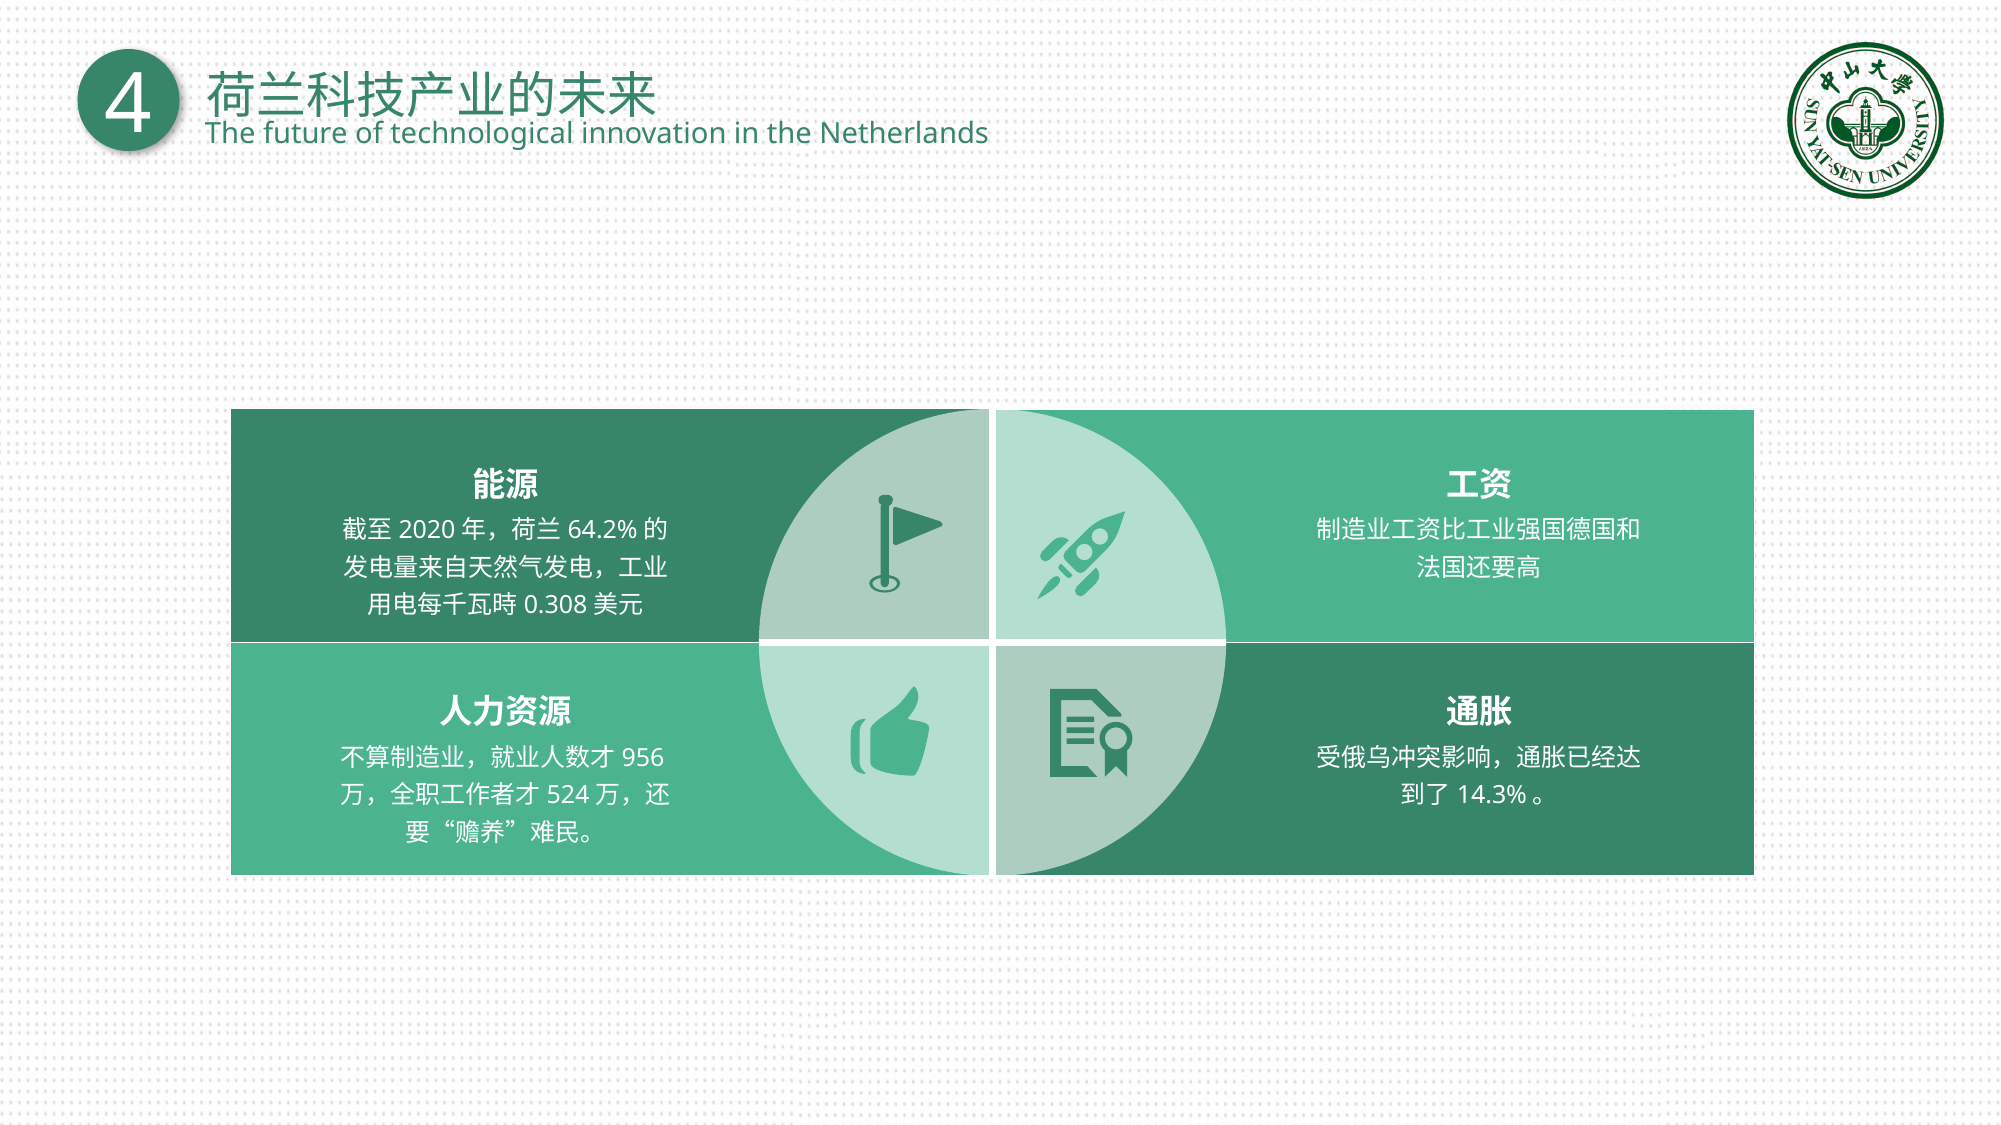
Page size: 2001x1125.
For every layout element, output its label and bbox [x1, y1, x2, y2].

text_box [1037, 511, 1126, 600]
picture [0, 0, 2000, 1125]
text_box [1050, 688, 1133, 777]
